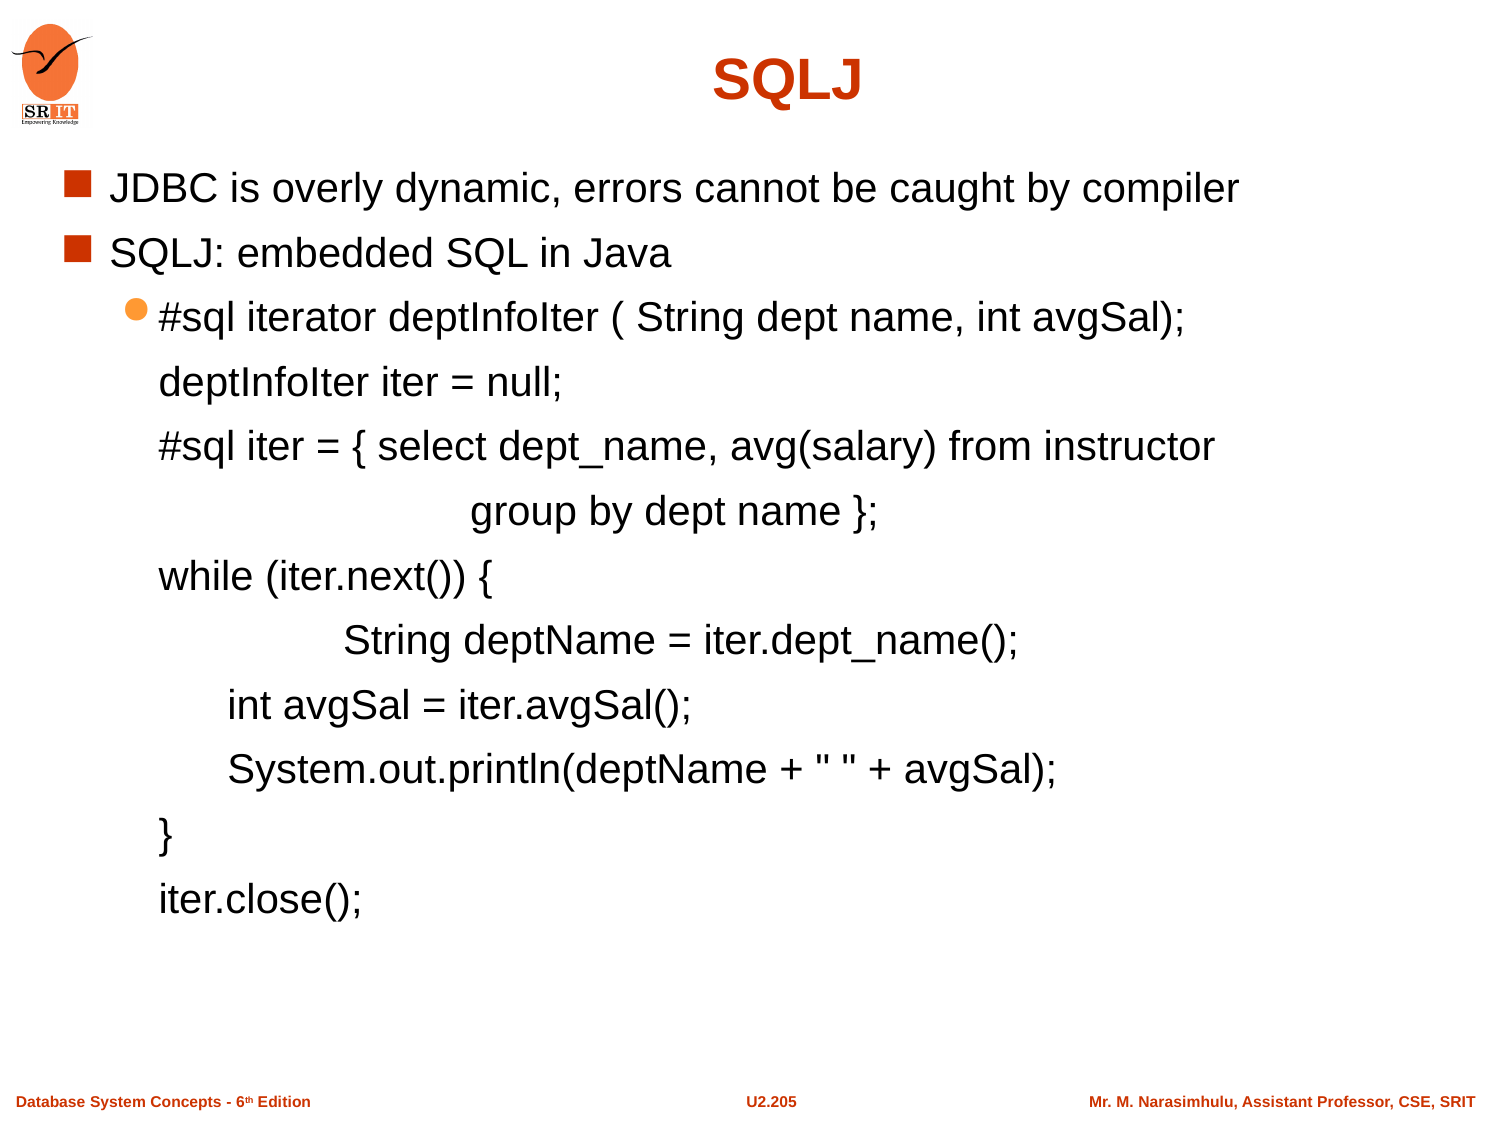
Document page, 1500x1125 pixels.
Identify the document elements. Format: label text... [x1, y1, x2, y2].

picture [11, 19, 93, 128]
title SQLJ [125, 18, 1452, 120]
list JDBC is overly dynamic, errors cannot be caught by compiler SQLJ: embedded SQL in Java #sql iterator deptInfoIter ( String dept name, int avgSal); deptInfoIter iter = null; #sql iter = { select dept_name, avg(salary) from instructor group by dept name }; while (iter.next()) { String deptName = iter.dept_name(); int avgSal = iter.avgSal(); System.out.println(deptName + " " + avgSal); } iter.close(); [52, 153, 1407, 1016]
